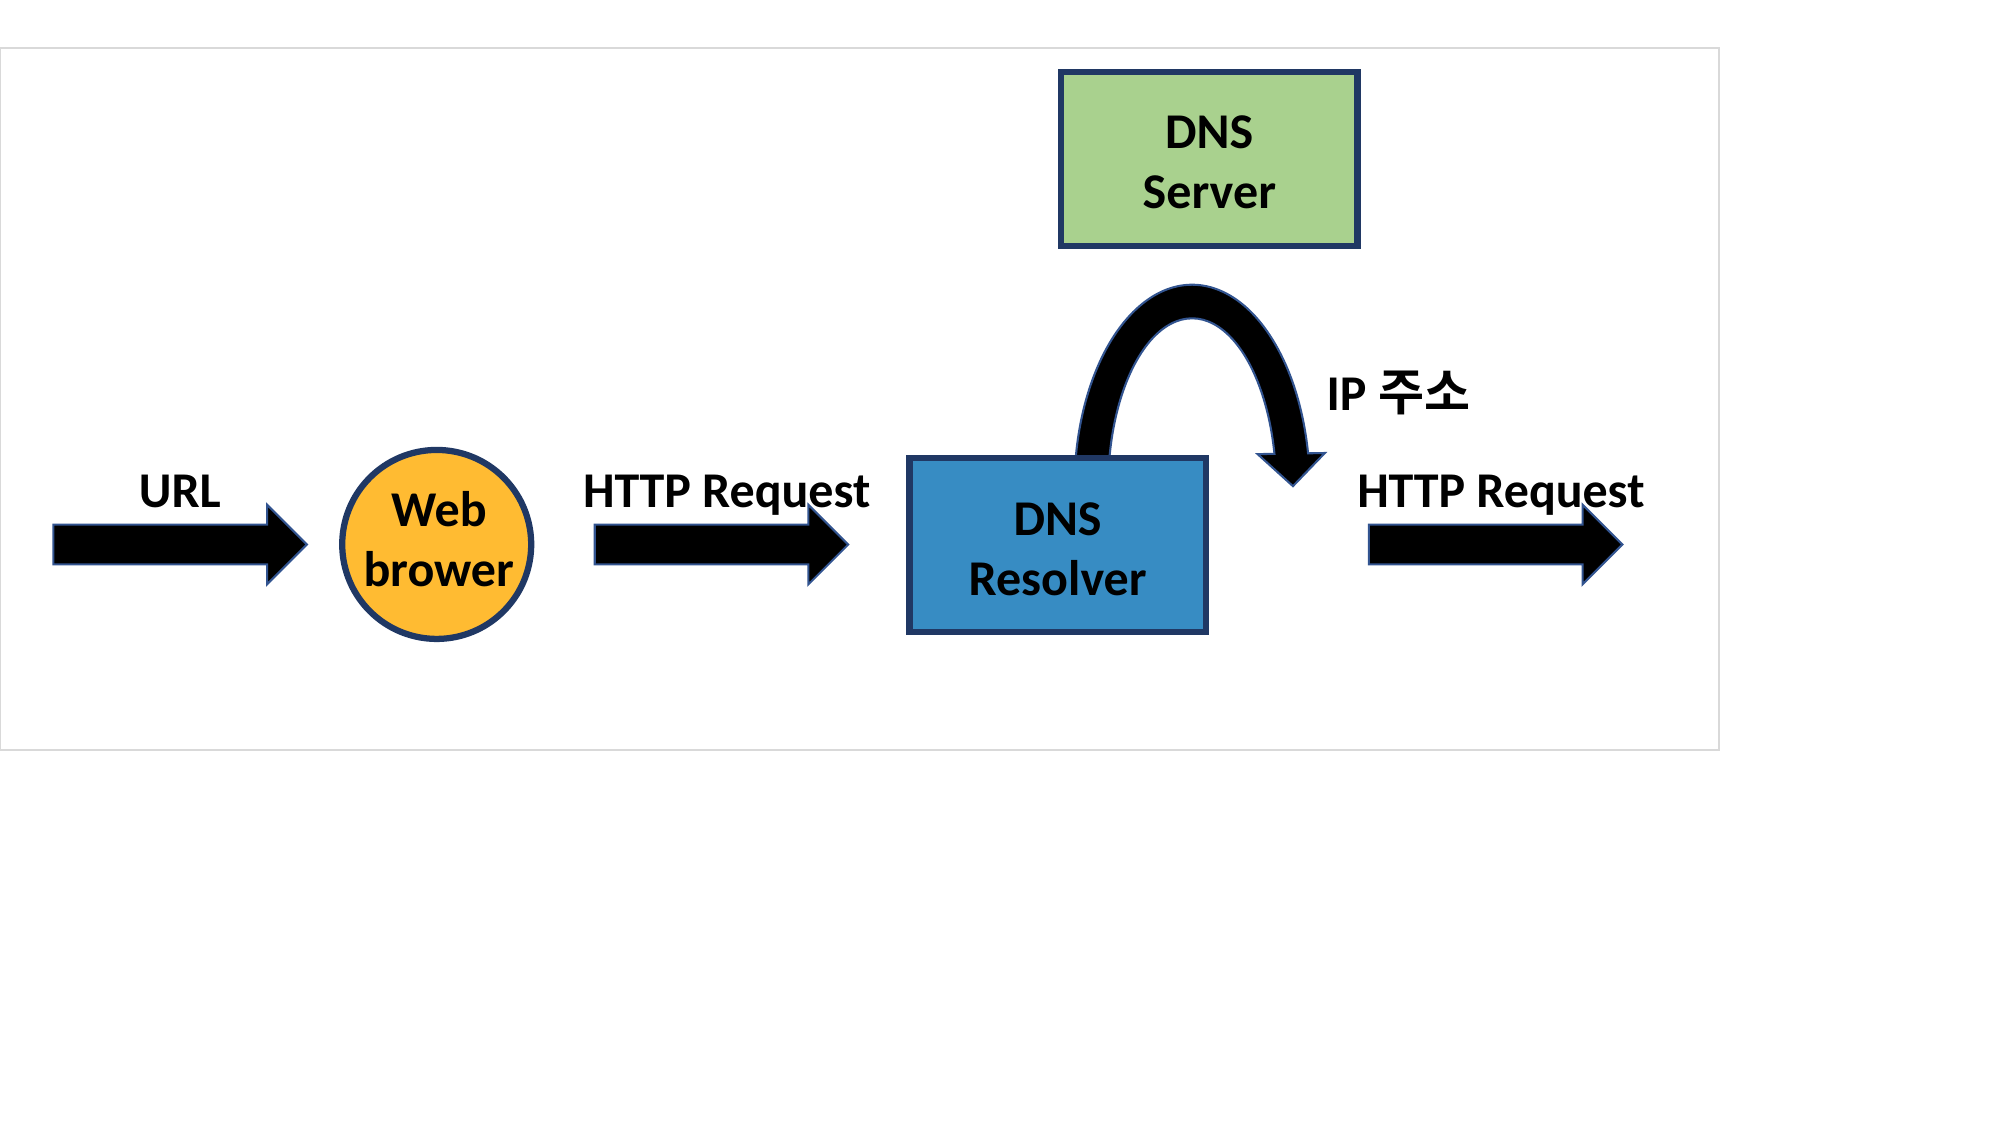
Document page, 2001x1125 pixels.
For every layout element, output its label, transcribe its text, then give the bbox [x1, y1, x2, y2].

text_box [0, 47, 1720, 751]
text_box [1074, 283, 1310, 488]
text_box [1367, 525, 1624, 587]
text_box [378, 448, 496, 469]
text_box Web brower [344, 469, 534, 605]
text_box [362, 605, 511, 640]
text_box DNS Server [1060, 71, 1359, 247]
text_box HTTP Request [1310, 449, 1692, 525]
text_box DNS Resolver [908, 457, 1207, 633]
text_box URL [85, 449, 275, 525]
text_box [52, 511, 309, 587]
text_box HTTP Request [536, 449, 918, 525]
text_box [593, 525, 850, 587]
text_box IP주소 [1303, 353, 1494, 429]
